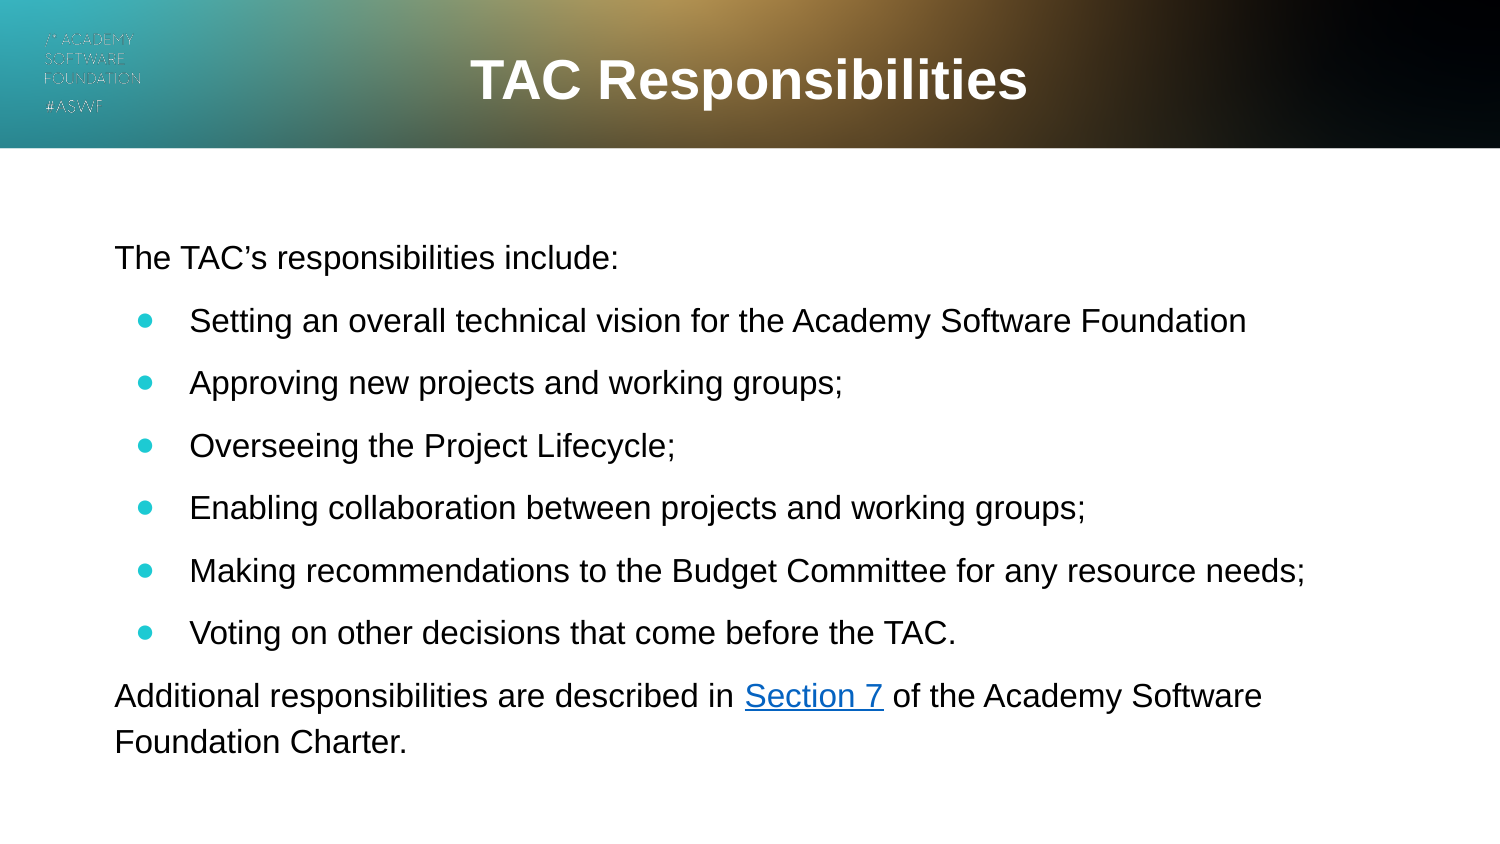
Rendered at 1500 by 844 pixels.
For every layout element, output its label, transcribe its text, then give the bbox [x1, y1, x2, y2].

title TAC Responsibilities [183, 44, 1317, 121]
picture [0, 0, 1500, 844]
list The TAC’s responsibilities include: Setting an overall technical vision for the Academy Software Foundation Approving new projects and working groups; Overseeing the Project Lifecycle; Enabling collaboration between projects and working groups; Making recommendations to the Budget Committee for any resource needs; Voting on other decisions that come before the TAC. Additional responsibilities are described in Section 7 of the Academy Software Foundation Charter. [103, 224, 1397, 760]
